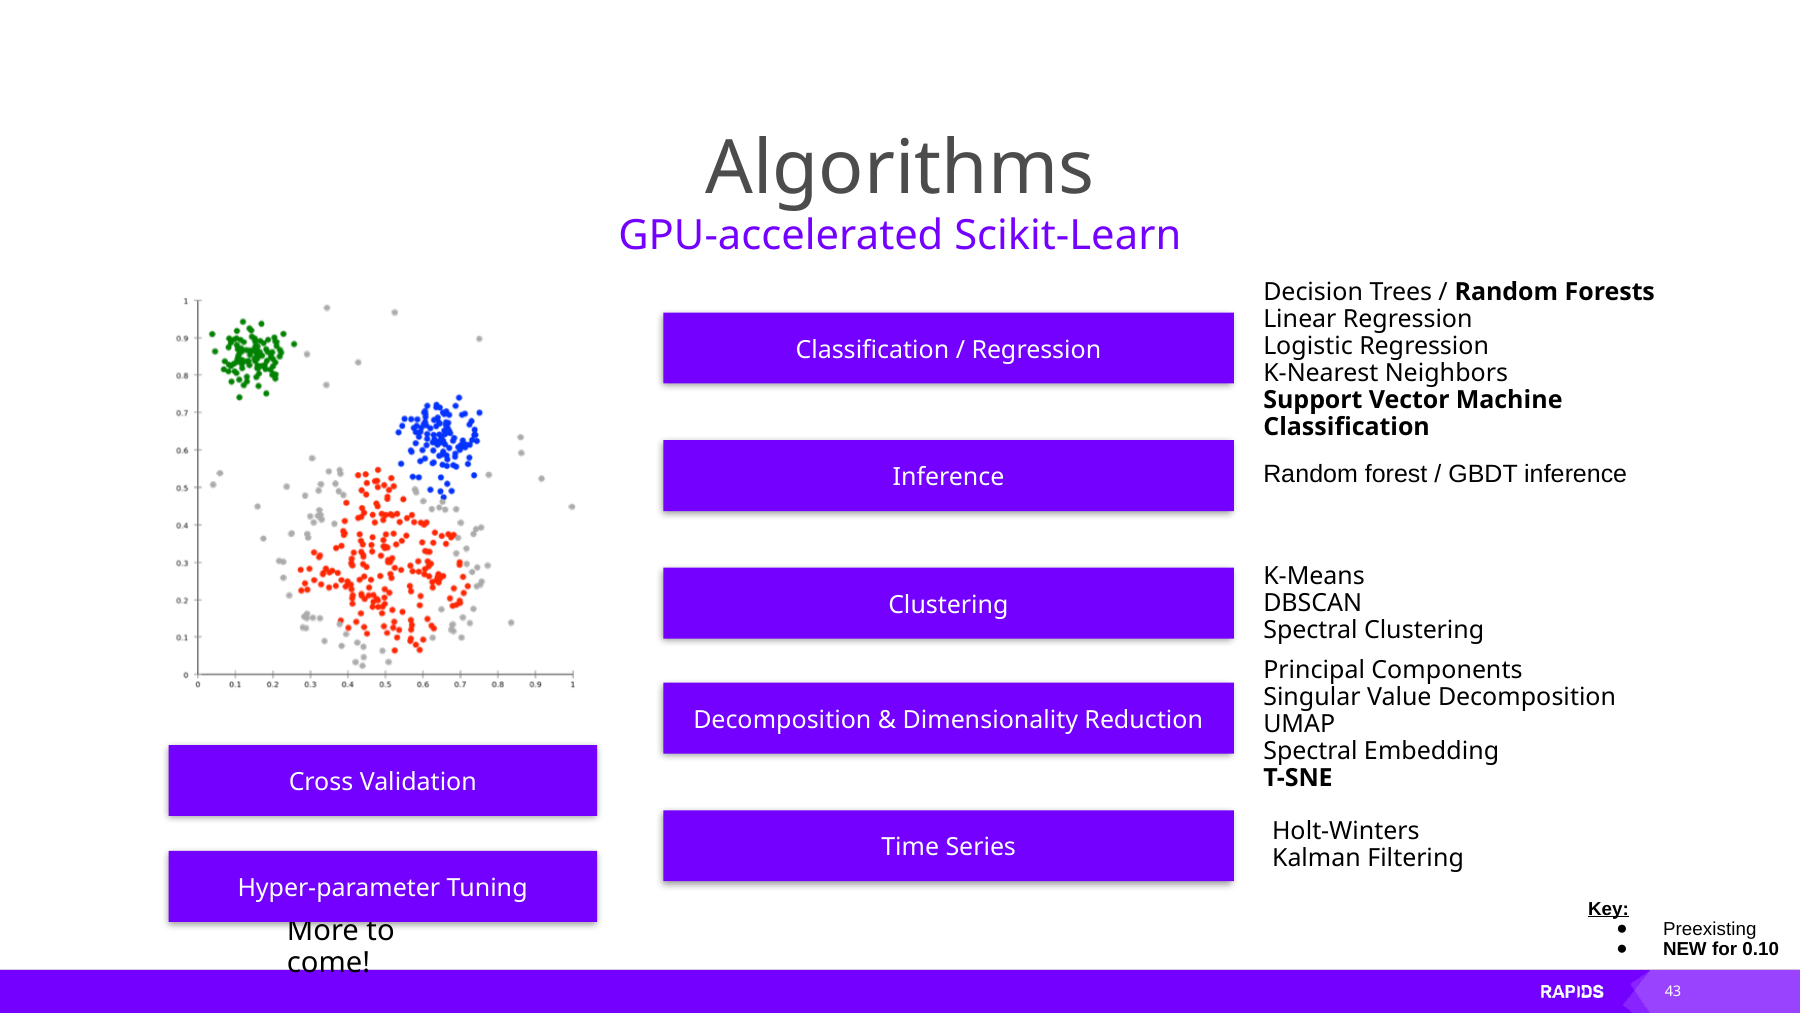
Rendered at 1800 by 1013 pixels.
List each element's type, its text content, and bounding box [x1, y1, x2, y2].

text_box Classification / Regression [663, 312, 1234, 384]
text_box Inference [663, 440, 1234, 512]
text_box Holt-Winters Kalman Filtering [1257, 809, 1565, 880]
text_box Decomposition & Dimensionality Reduction [663, 682, 1234, 754]
text_box Principal Components Singular Value Decomposition UMAP Spectral Embedding T-SNE [1248, 662, 1669, 787]
title Algorithms [81, 120, 1719, 206]
text_box Hyper-parameter Tuning [168, 850, 598, 922]
text_box Random forest / GBDT inference [1248, 412, 1752, 537]
text_box Clustering [663, 567, 1234, 639]
list GPU-accelerated Scikit-Learn [81, 206, 1719, 293]
text_box K-Means DBSCAN Spectral Clustering [1248, 554, 1574, 652]
text_box Key: Preexisting NEW for 0.10 [1573, 900, 1795, 959]
text_box More to come! [271, 930, 494, 971]
picture [0, 0, 1800, 1013]
text_box Time Series [663, 810, 1234, 882]
text_box Decision Trees / Random Forests Linear Regression Logistic Regression K-Nearest Neighbors Support Vector Machine Classification [1248, 297, 1752, 412]
text_box Cross Validation [168, 758, 598, 816]
